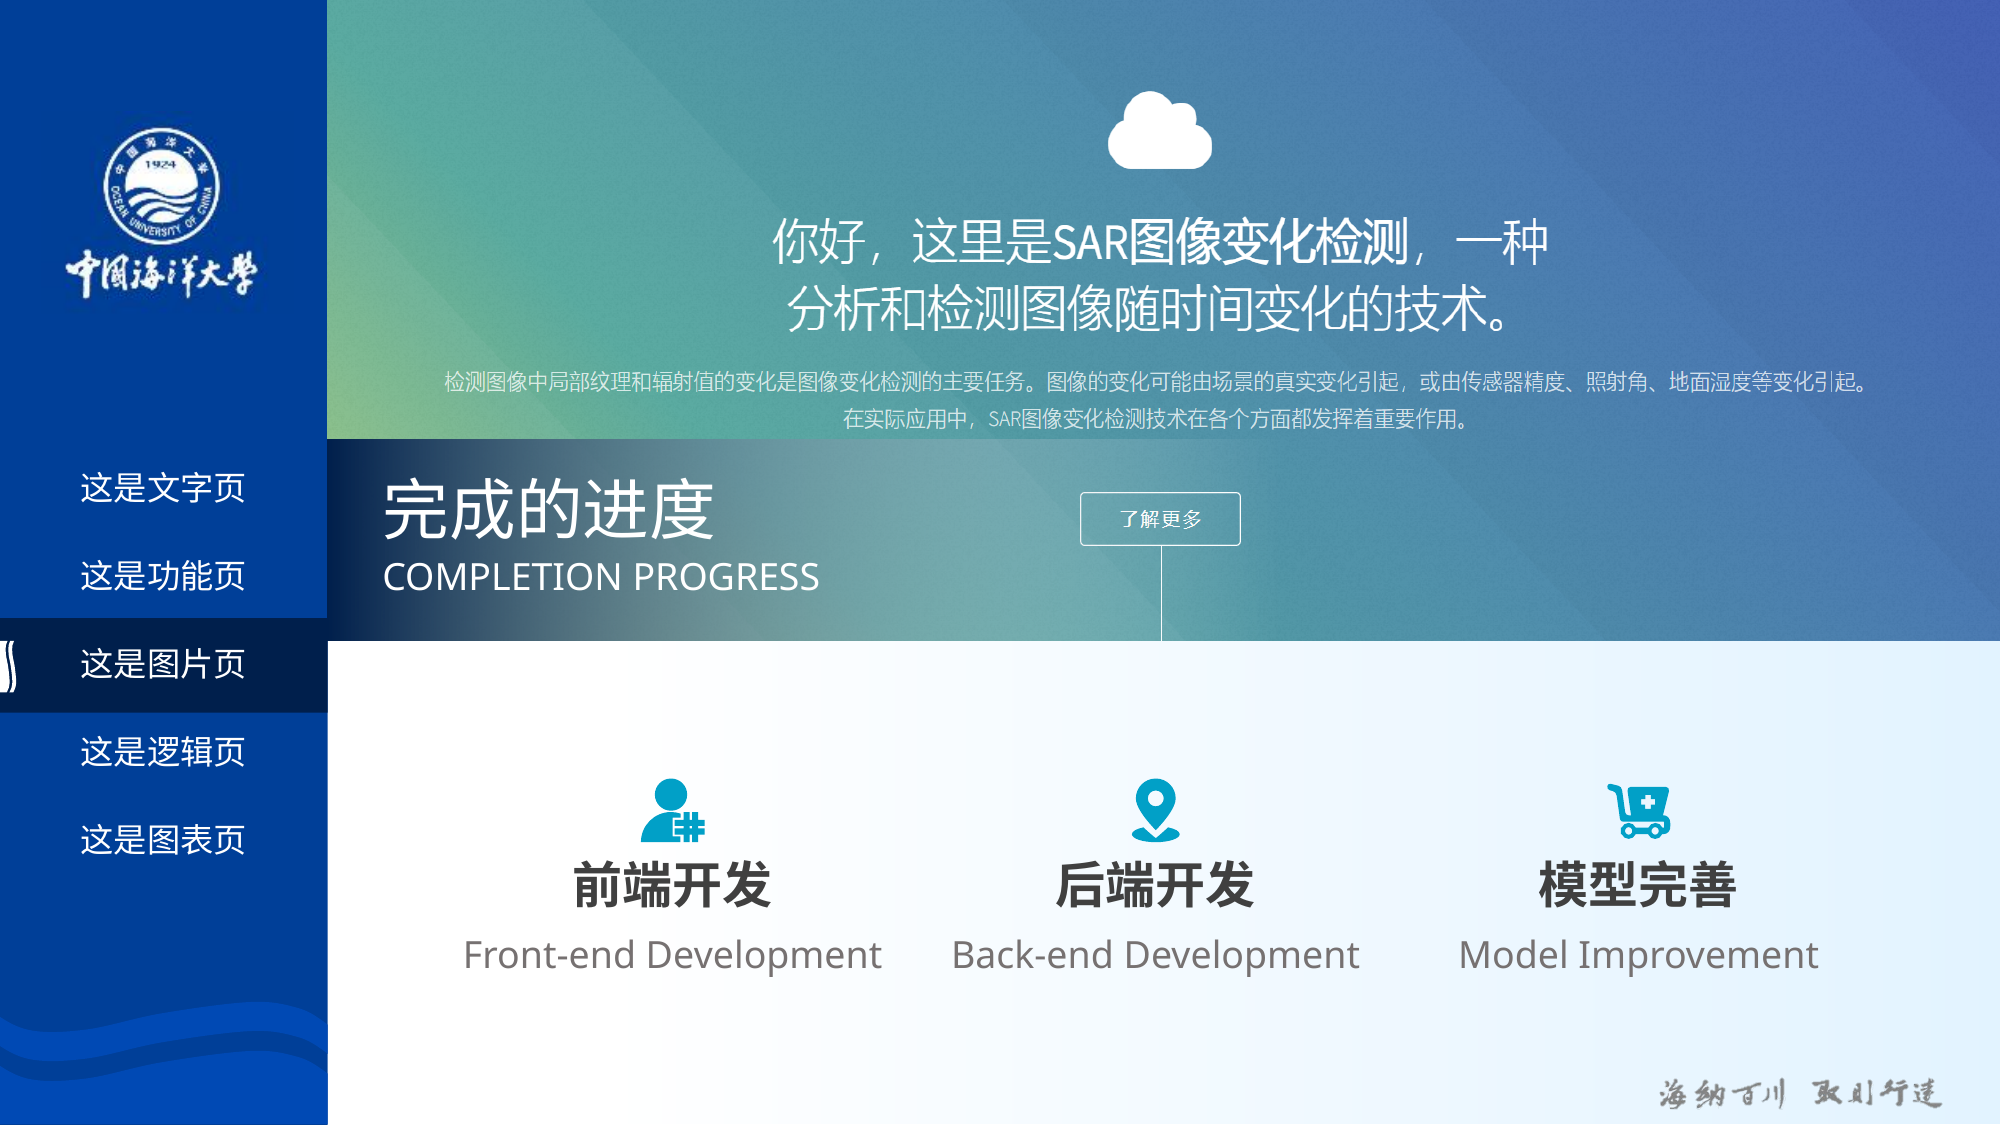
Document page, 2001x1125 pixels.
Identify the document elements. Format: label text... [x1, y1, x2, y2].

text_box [917, 778, 1394, 981]
list 这是文字页 [13, 464, 314, 515]
list 这是图表页 [13, 816, 314, 867]
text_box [434, 778, 911, 981]
picture [1501, 1065, 1962, 1119]
picture [41, 111, 294, 314]
list 这是逻辑页 [13, 728, 314, 779]
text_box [0, 618, 328, 713]
picture [327, 0, 2000, 641]
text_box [1400, 783, 1877, 981]
list 这是功能页 [13, 552, 314, 603]
